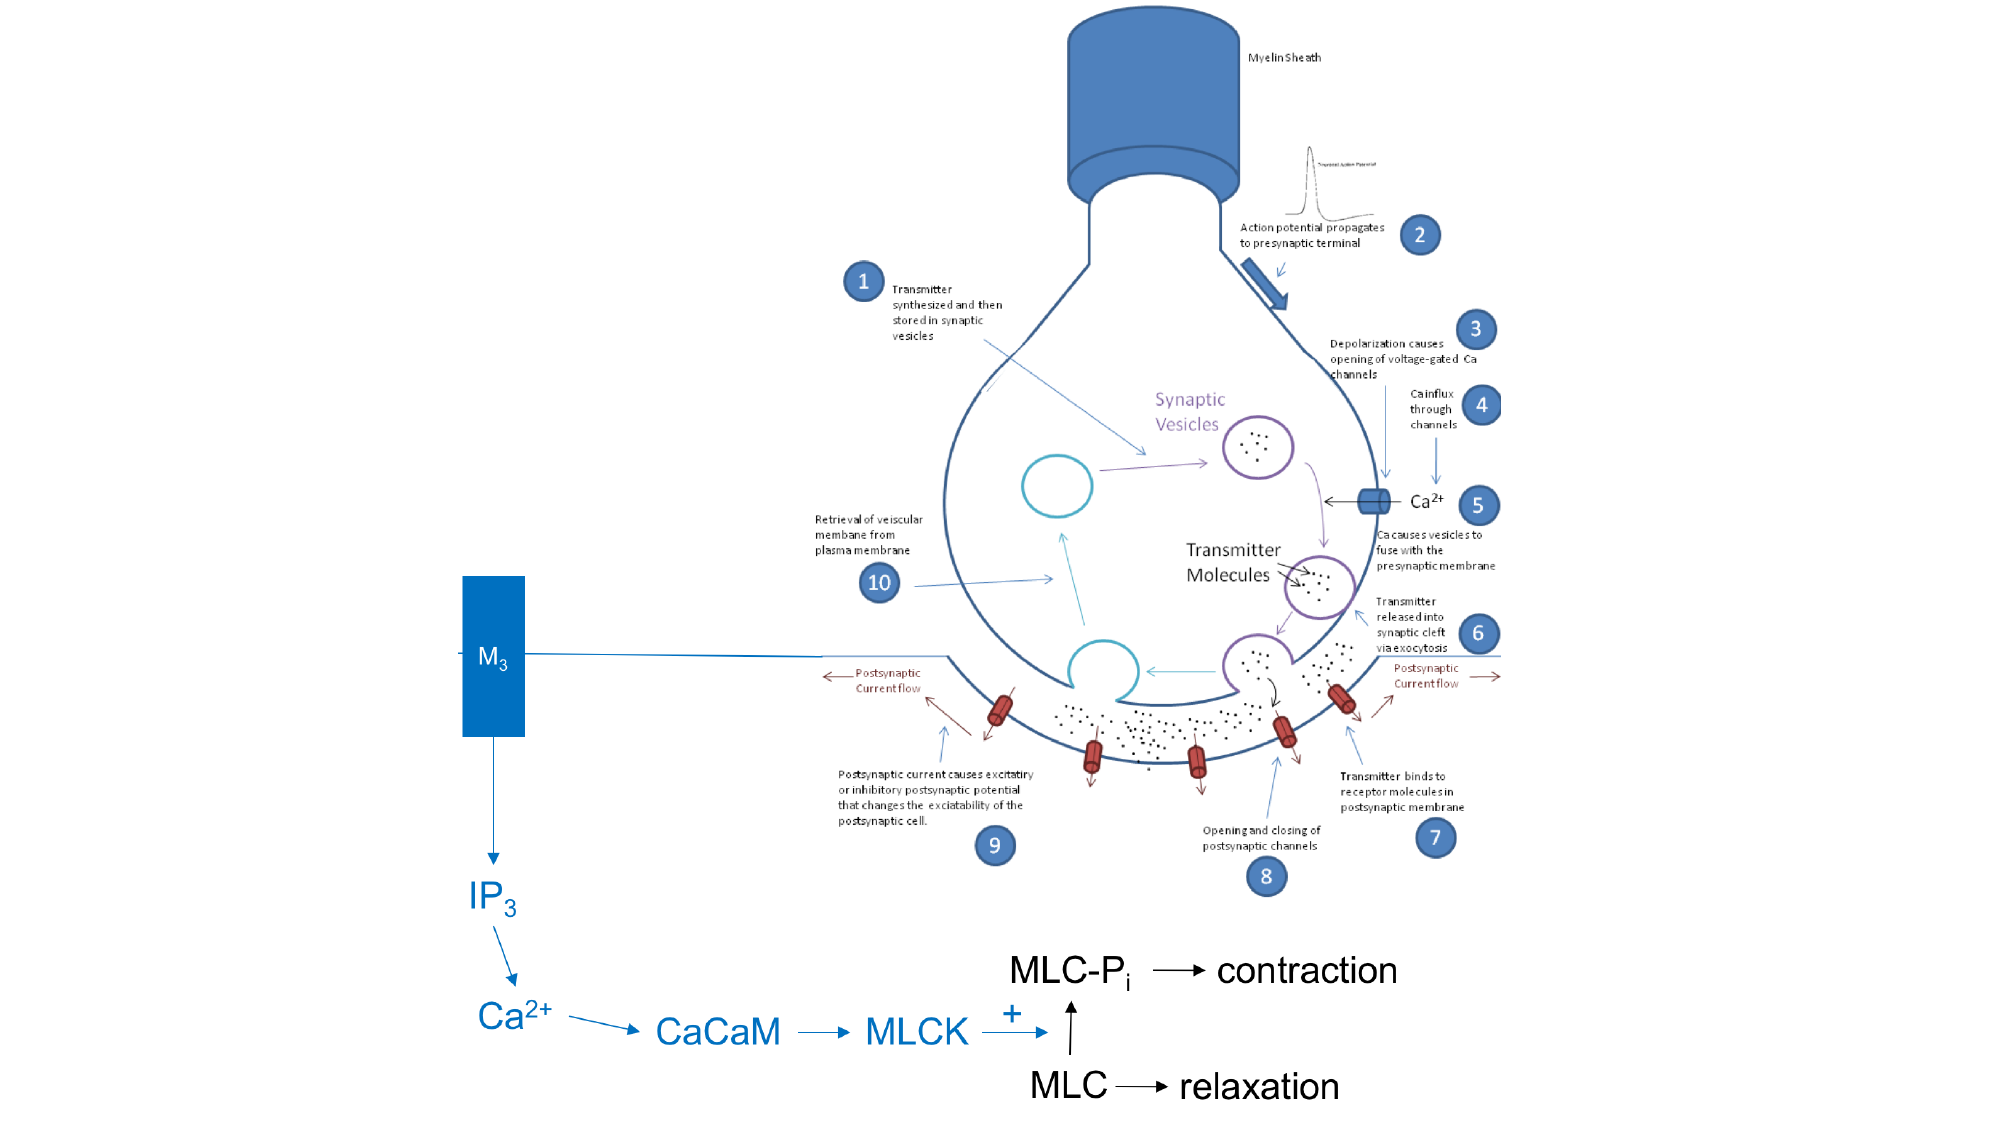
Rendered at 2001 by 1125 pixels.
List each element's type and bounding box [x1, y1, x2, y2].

picture [445, 0, 1554, 1125]
